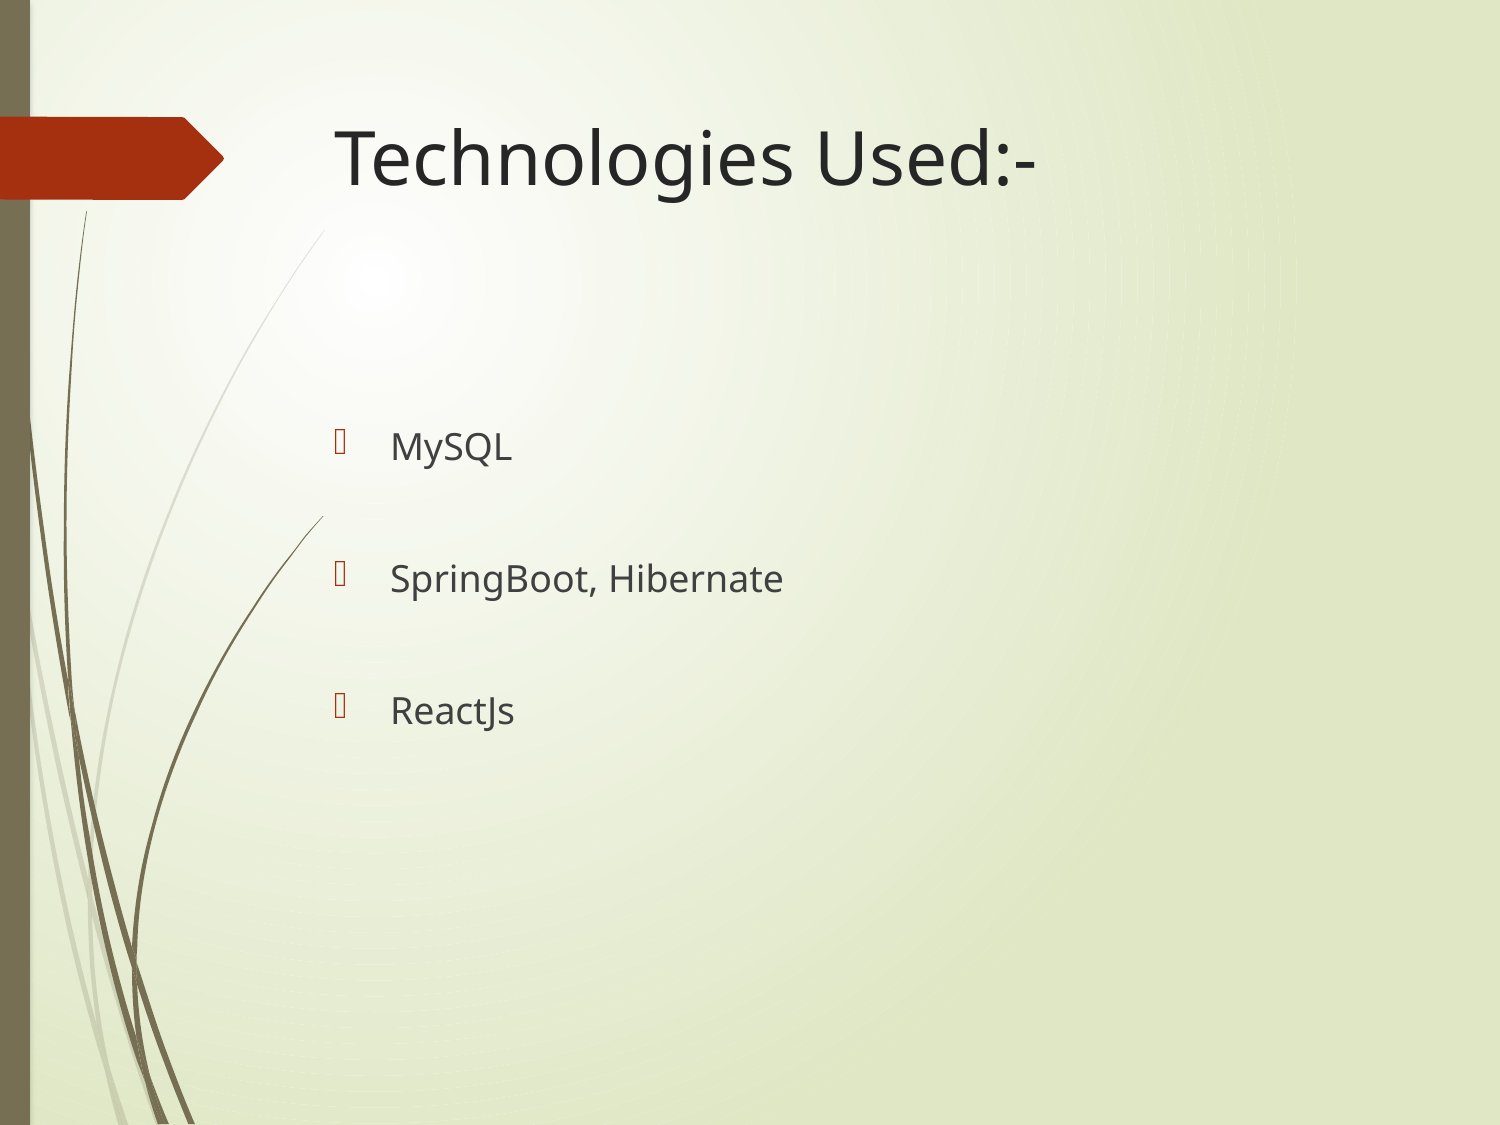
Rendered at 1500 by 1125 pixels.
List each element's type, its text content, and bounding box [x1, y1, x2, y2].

title Technologies Used:- [319, 102, 1400, 313]
list MySQL SpringBoot, Hibernate ReactJs [318, 350, 1400, 970]
